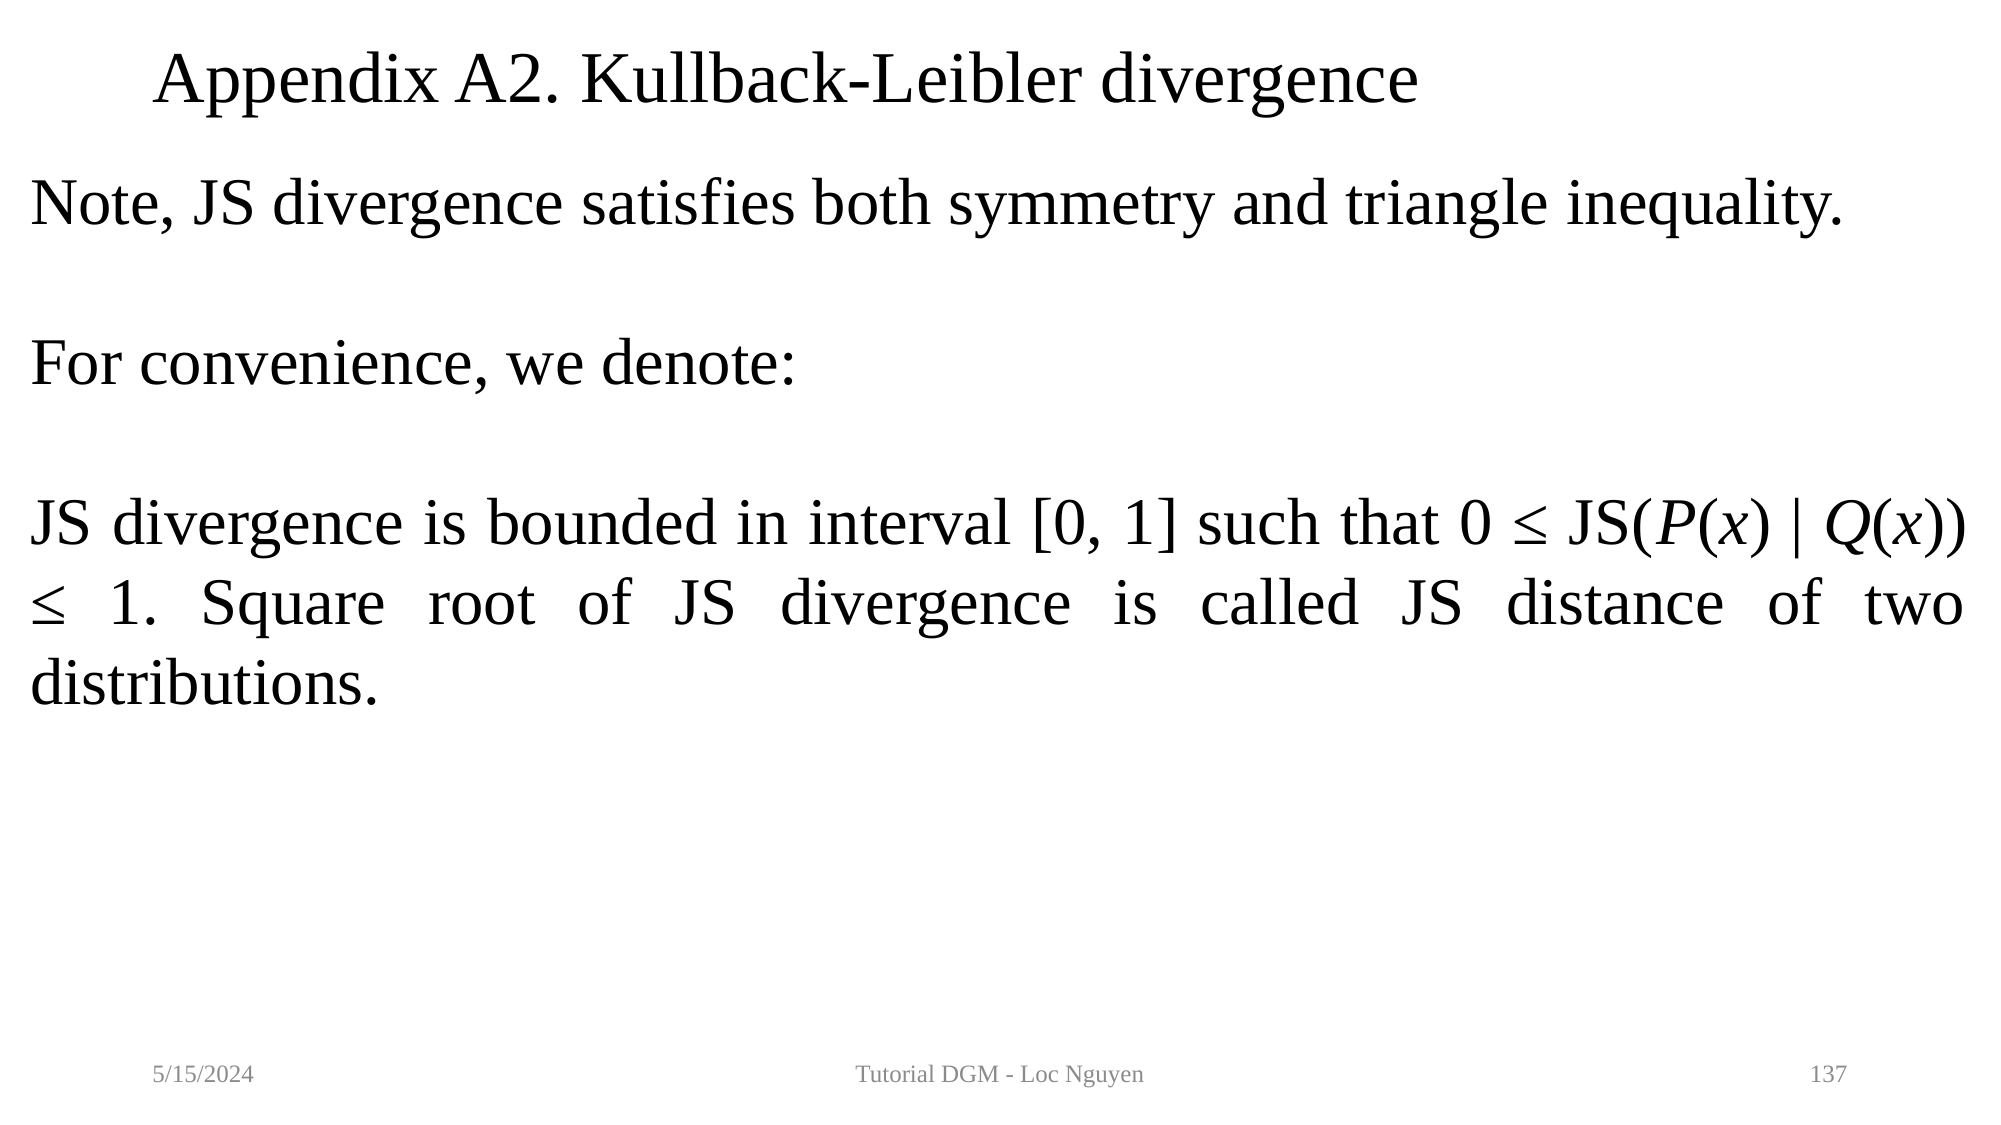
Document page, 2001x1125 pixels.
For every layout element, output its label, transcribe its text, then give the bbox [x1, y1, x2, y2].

footer Tutorial DGM - Loc Nguyen [662, 1042, 1338, 1103]
slide_number 137 [1412, 1042, 1863, 1103]
title Appendix A2. Kullback-Leibler divergence [137, 19, 1863, 128]
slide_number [137, 1042, 588, 1103]
